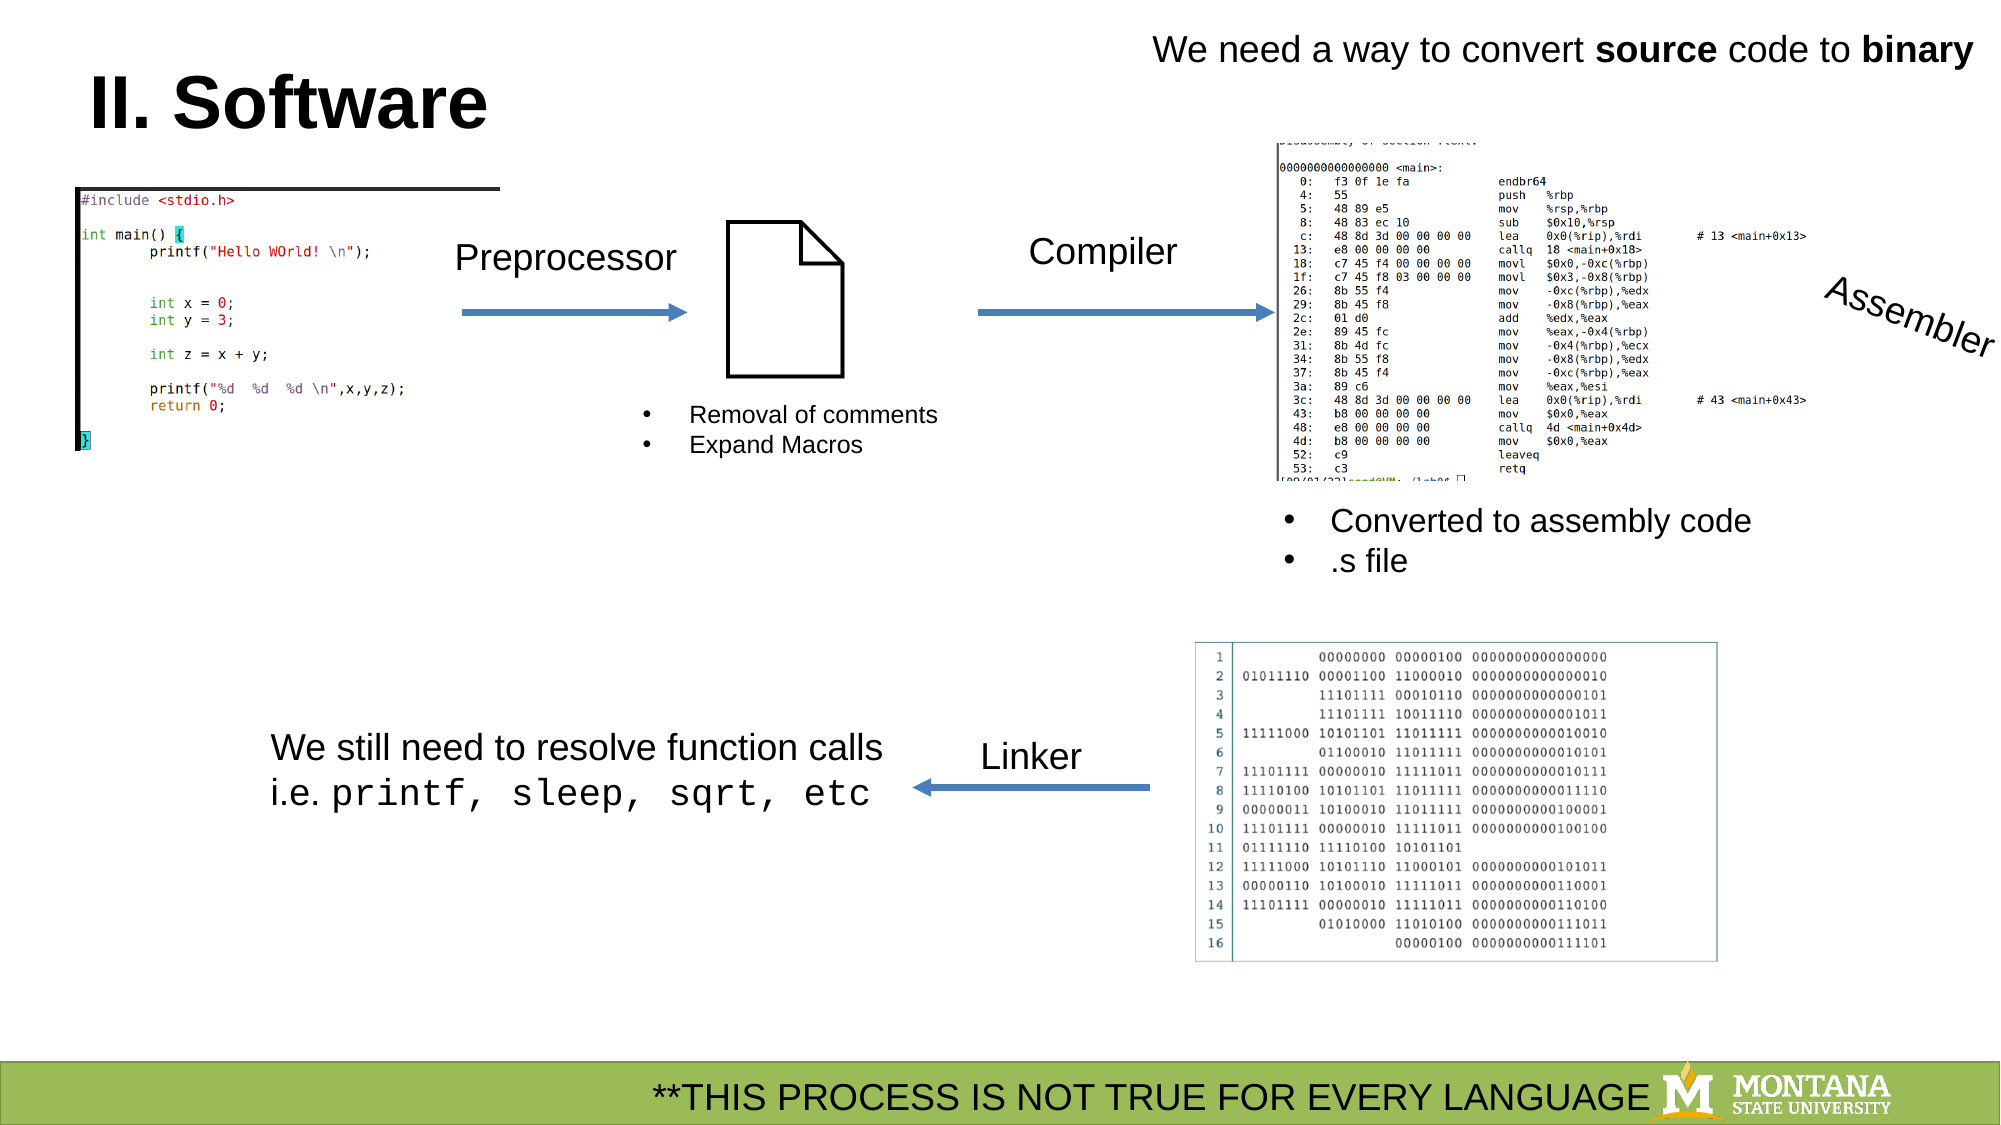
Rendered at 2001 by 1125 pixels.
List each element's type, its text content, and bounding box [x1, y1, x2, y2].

text_box We need a way to convert source code to binary [1137, 17, 2000, 78]
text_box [0, 1060, 1647, 1125]
picture [74, 187, 501, 452]
picture [1649, 1060, 1892, 1122]
picture [690, 204, 880, 394]
text_box Removal of comments Expand Macros [627, 391, 954, 466]
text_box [1892, 1060, 2000, 1125]
text_box We still need to resolve function calls i.e. printf, sleep, sqrt, etc [255, 715, 910, 820]
text_box Converted to assembly code .s file [1268, 491, 1768, 587]
picture [1193, 640, 1719, 962]
picture [1276, 143, 1842, 482]
text_box Preprocessor [504, 225, 685, 286]
text_box II. Software [74, 45, 1507, 151]
text_box Linker [965, 724, 1098, 785]
text_box Compiler [1013, 219, 1193, 280]
text_box Assembler [1846, 257, 2000, 380]
